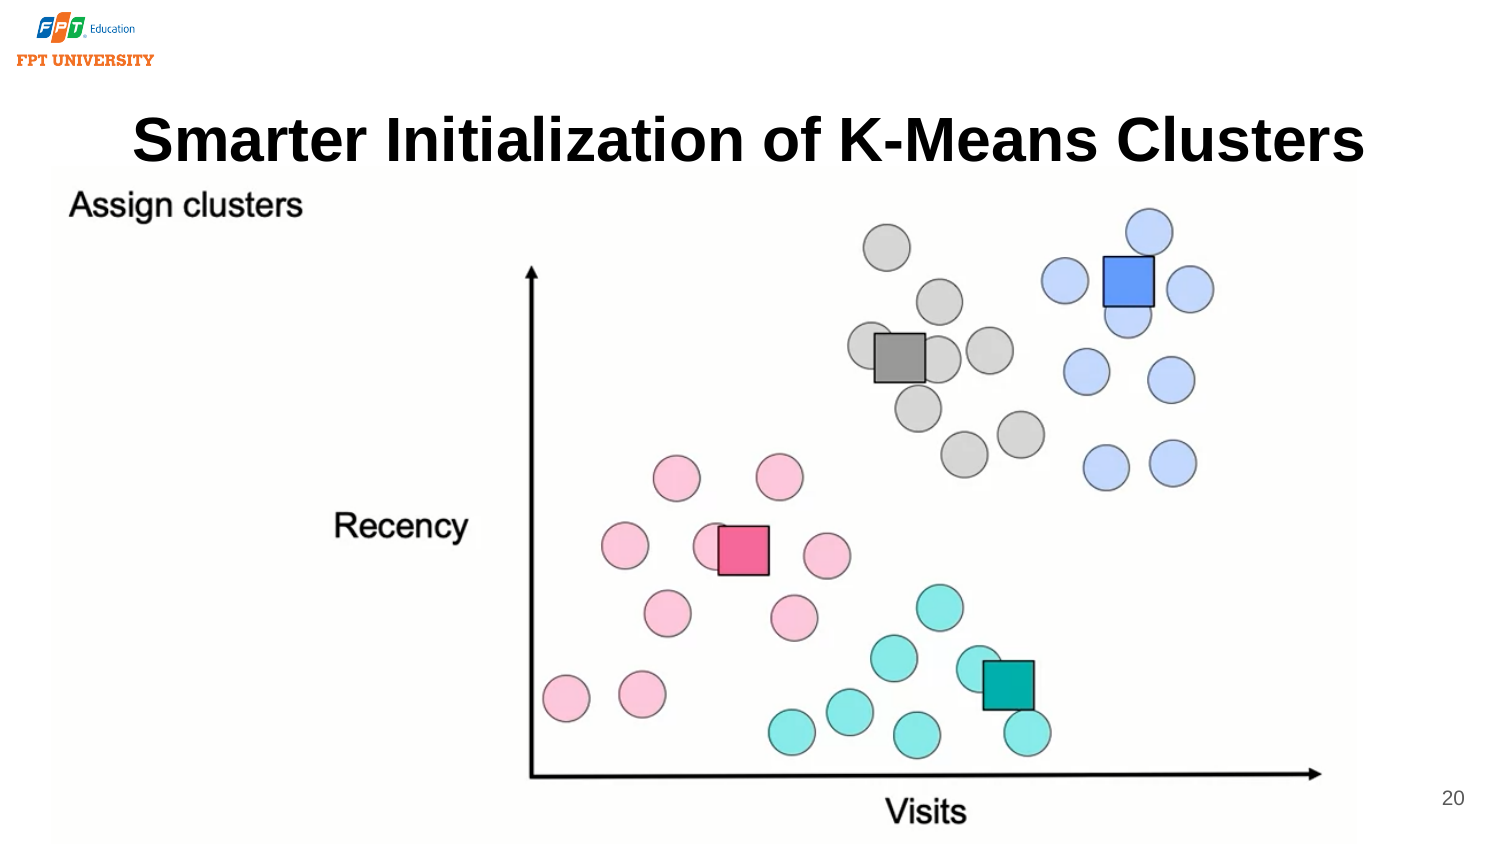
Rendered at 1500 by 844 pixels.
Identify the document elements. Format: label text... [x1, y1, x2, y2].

picture [11, 1, 160, 77]
picture [50, 166, 1357, 844]
slide_number 20 [1389, 764, 1480, 830]
title Smarter Initialization of K-Means Clusters [51, 72, 1449, 167]
